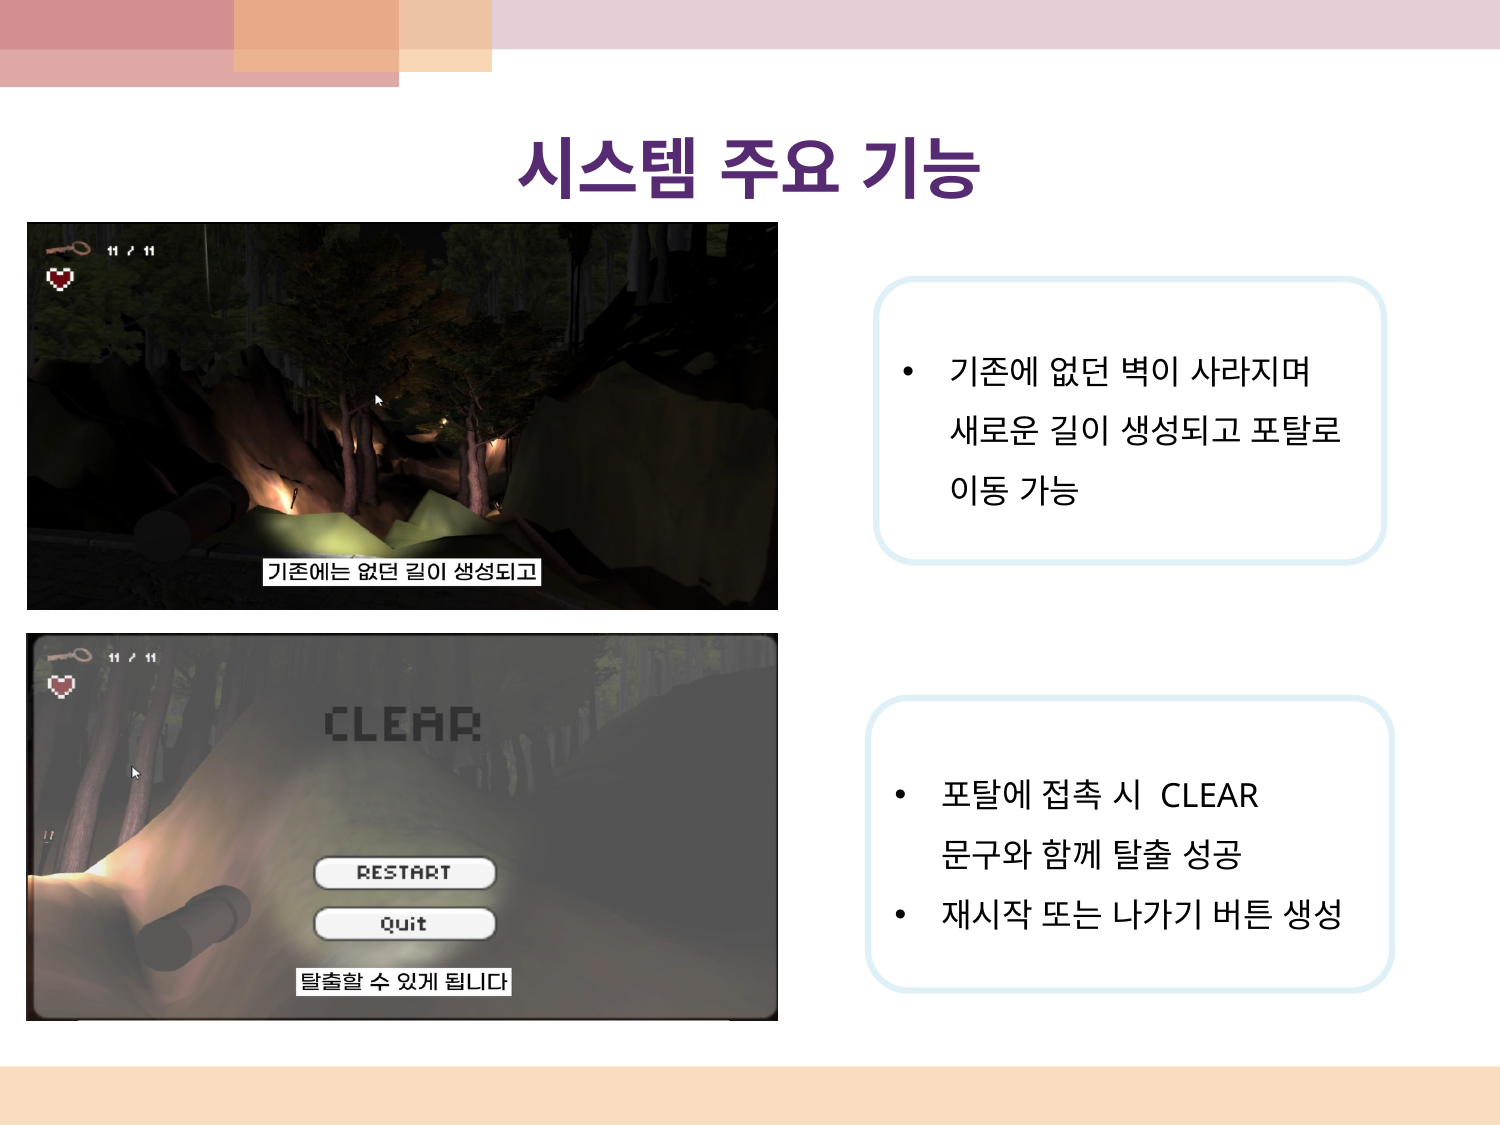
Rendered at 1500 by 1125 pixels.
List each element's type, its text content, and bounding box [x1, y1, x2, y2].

title 시스템 주요 기능 [75, 88, 1425, 246]
picture [25, 633, 778, 1021]
text_box 기존에 없던 벽이 사라지며 새로운 길이 생성되고 포탈로 이동 가능 [876, 278, 1385, 563]
text_box 포탈에 접촉 시 CLEAR 문구와 함께 탈출 성공 재시작 또는 나가기 버튼 생성 [868, 697, 1393, 991]
picture [27, 222, 778, 610]
